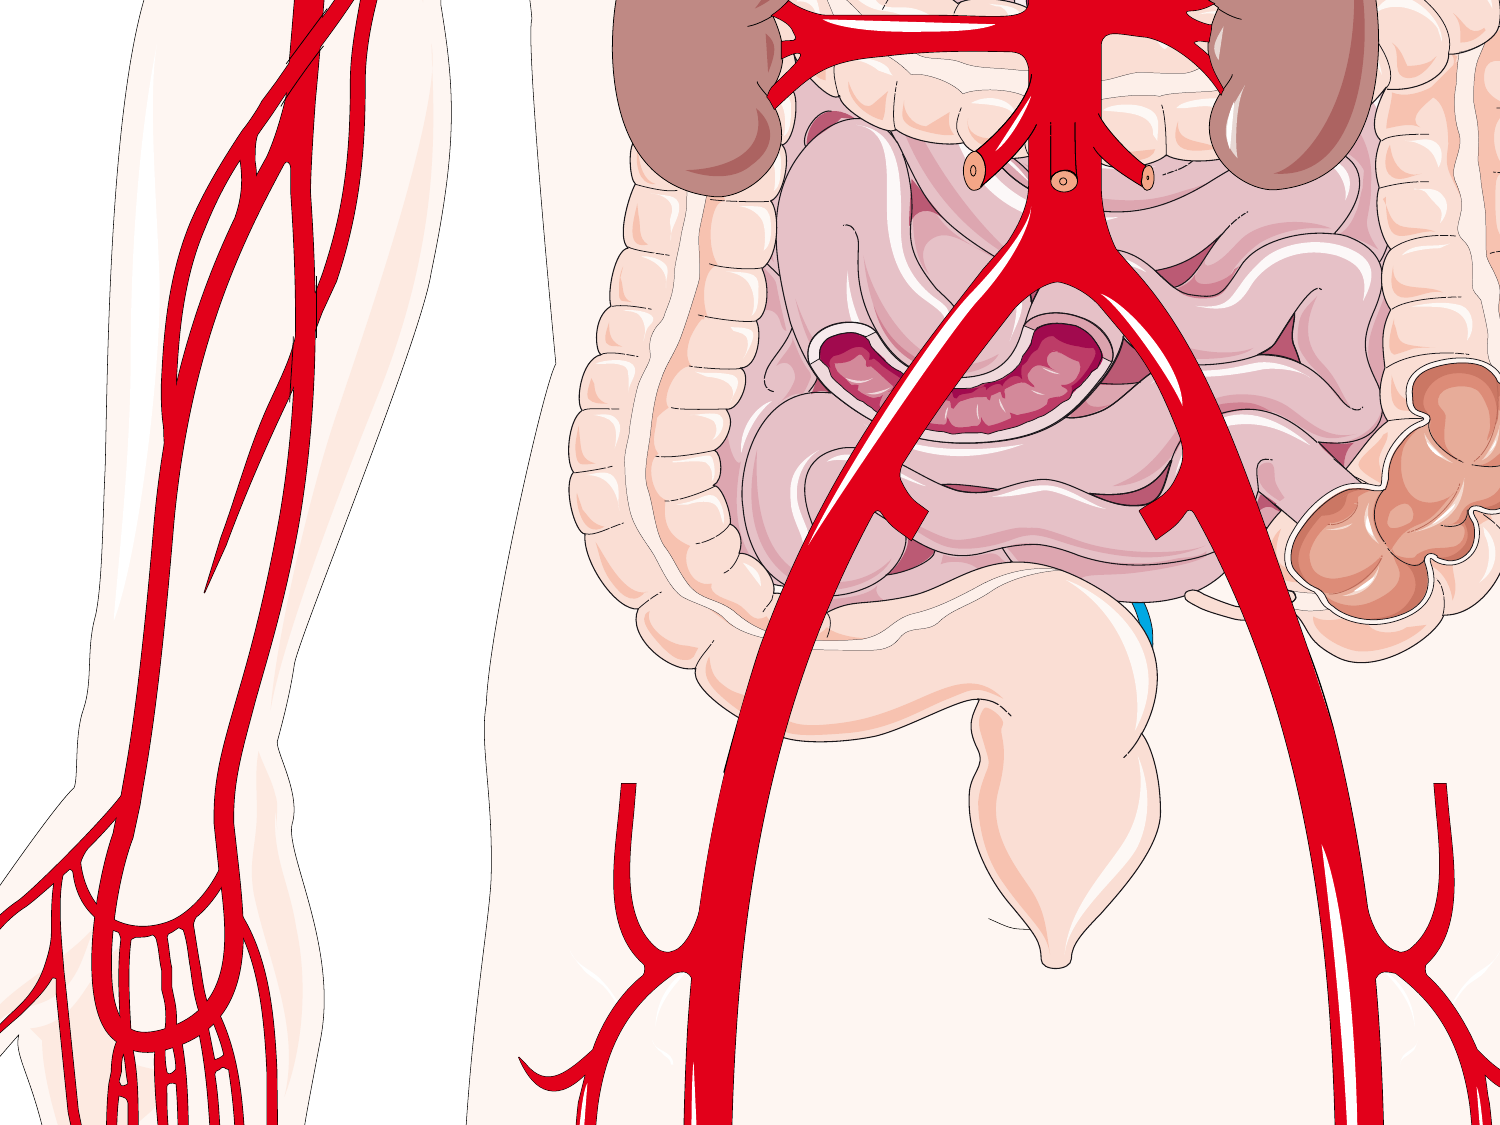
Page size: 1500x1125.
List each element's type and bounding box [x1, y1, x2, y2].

text_box [0, 0, 1500, 1125]
